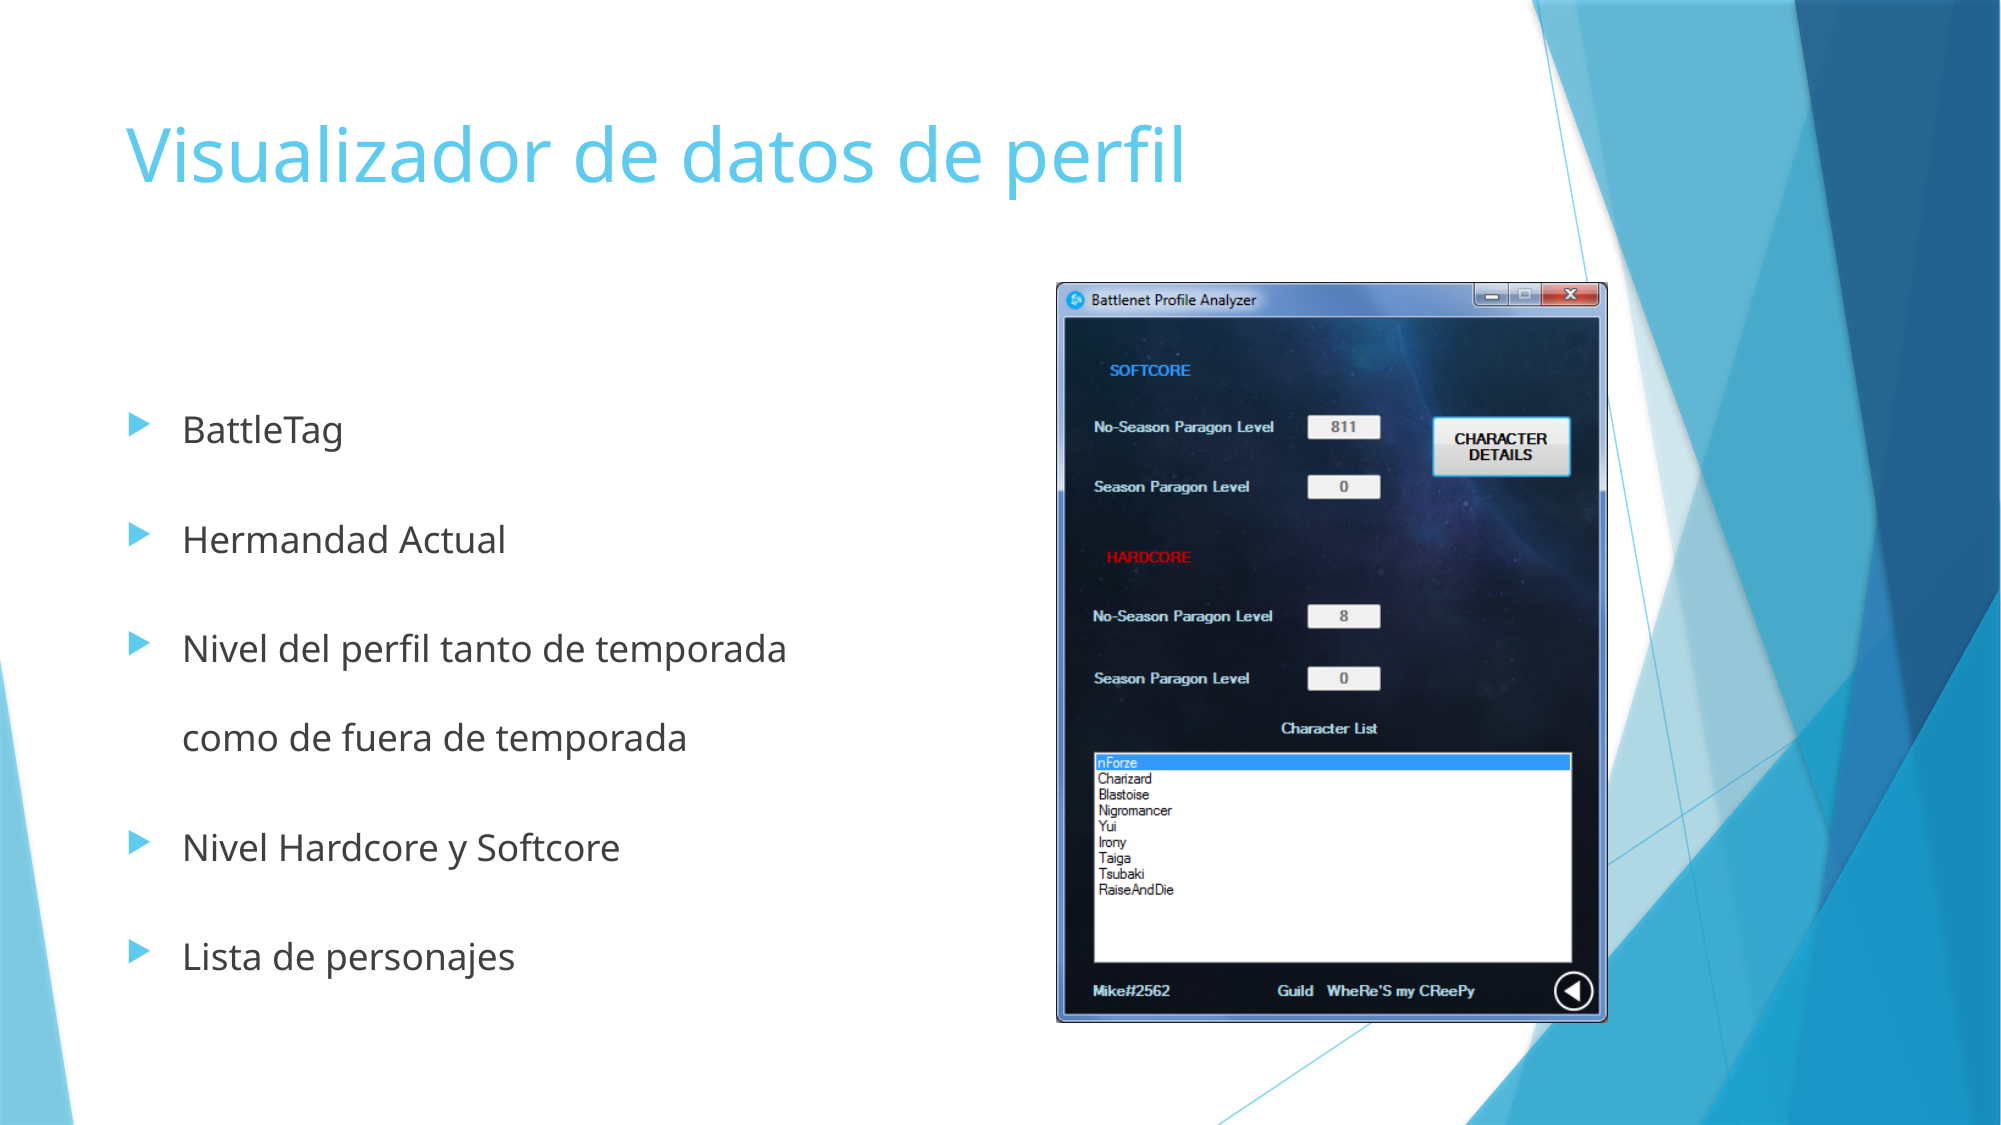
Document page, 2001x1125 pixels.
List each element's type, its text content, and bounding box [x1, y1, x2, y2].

picture [1055, 281, 1608, 1023]
title Visualizador de datos de perfil [111, 99, 1522, 317]
list BattleTag Hermandad Actual Nivel del perfil tanto de temporada como de fuera de temporada Nivel Hardcore y Softcore Lista de personajes [111, 354, 876, 992]
